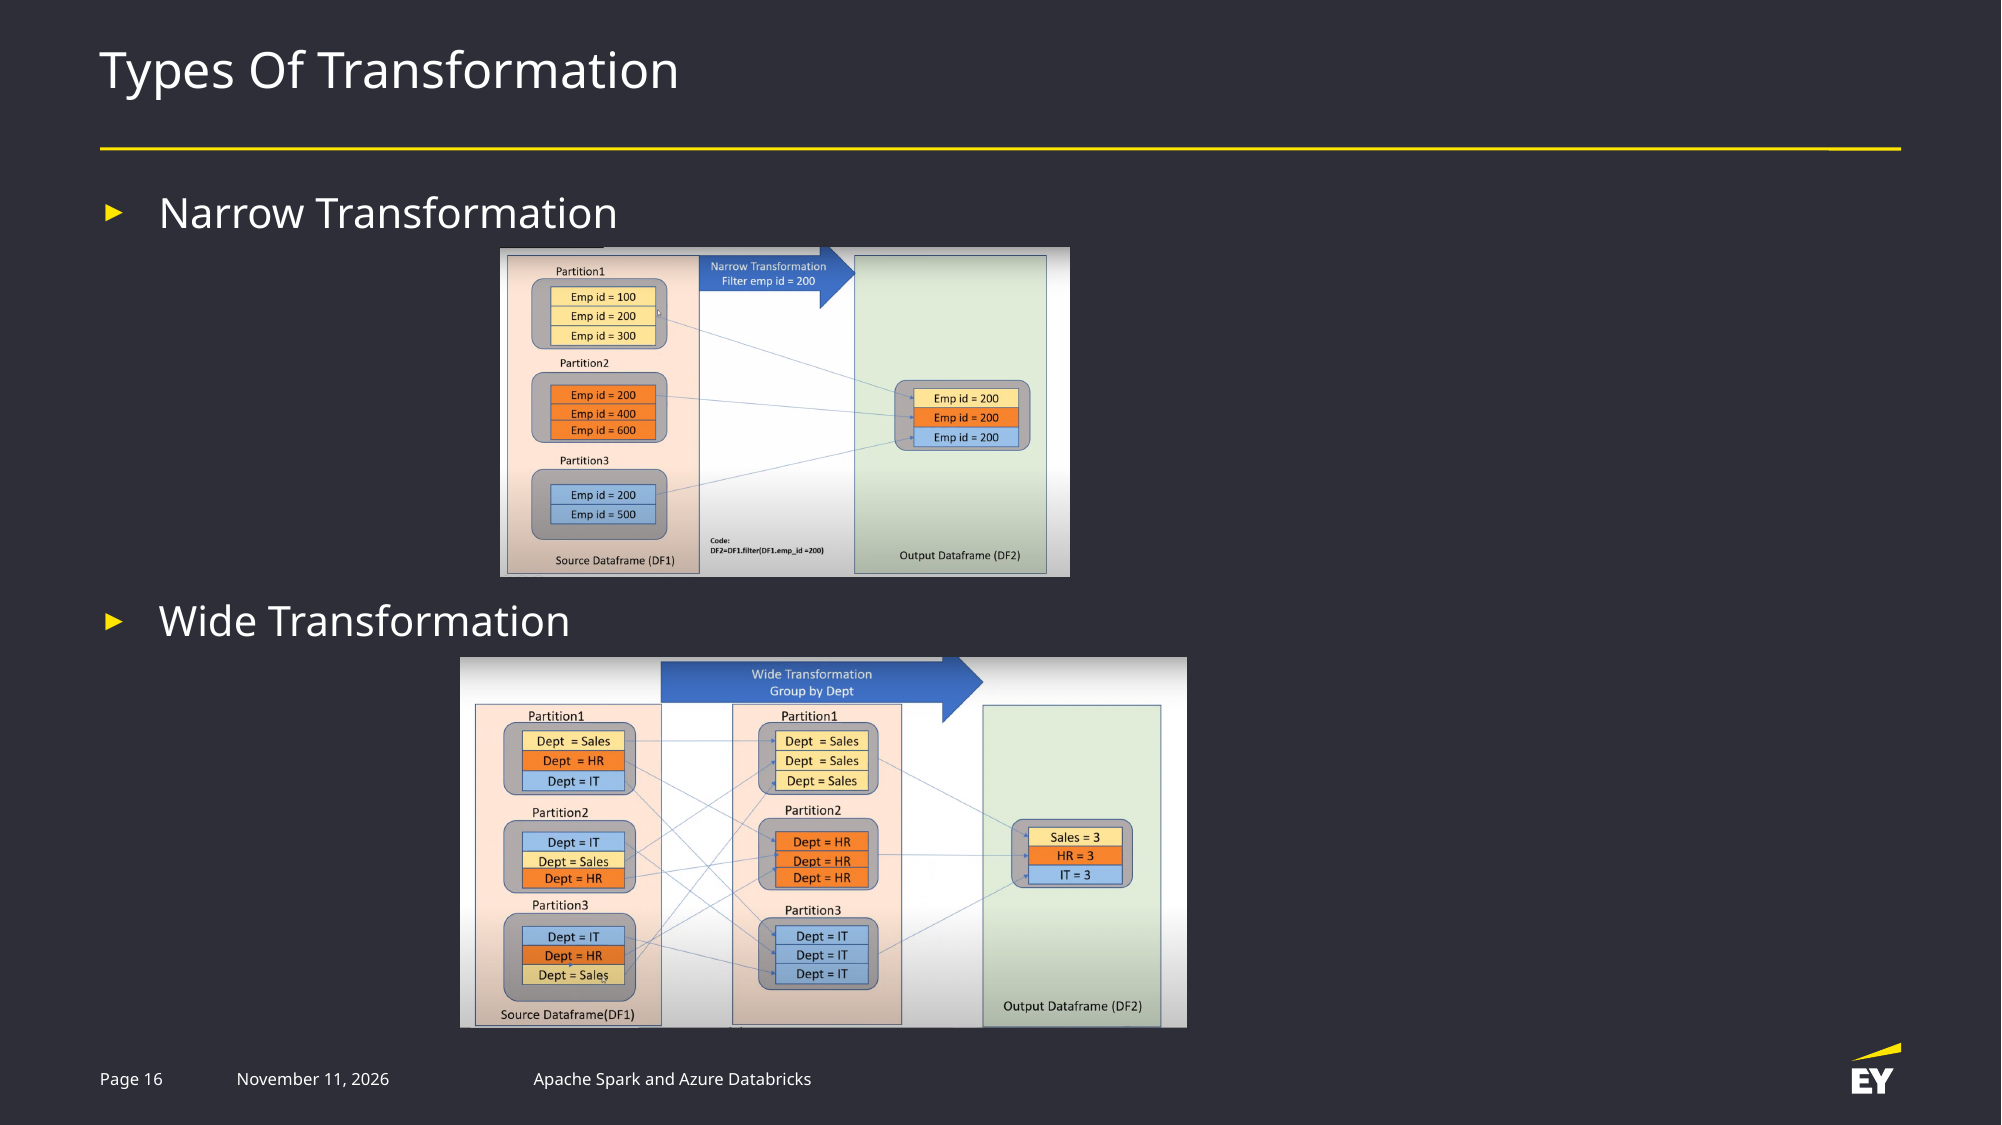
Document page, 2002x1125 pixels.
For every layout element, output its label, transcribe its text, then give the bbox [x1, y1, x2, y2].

picture [499, 246, 1070, 577]
picture [460, 656, 1188, 1028]
title Types Of Transformation [100, 48, 1901, 146]
list Narrow Transformation Wide Transformation [99, 186, 1902, 967]
